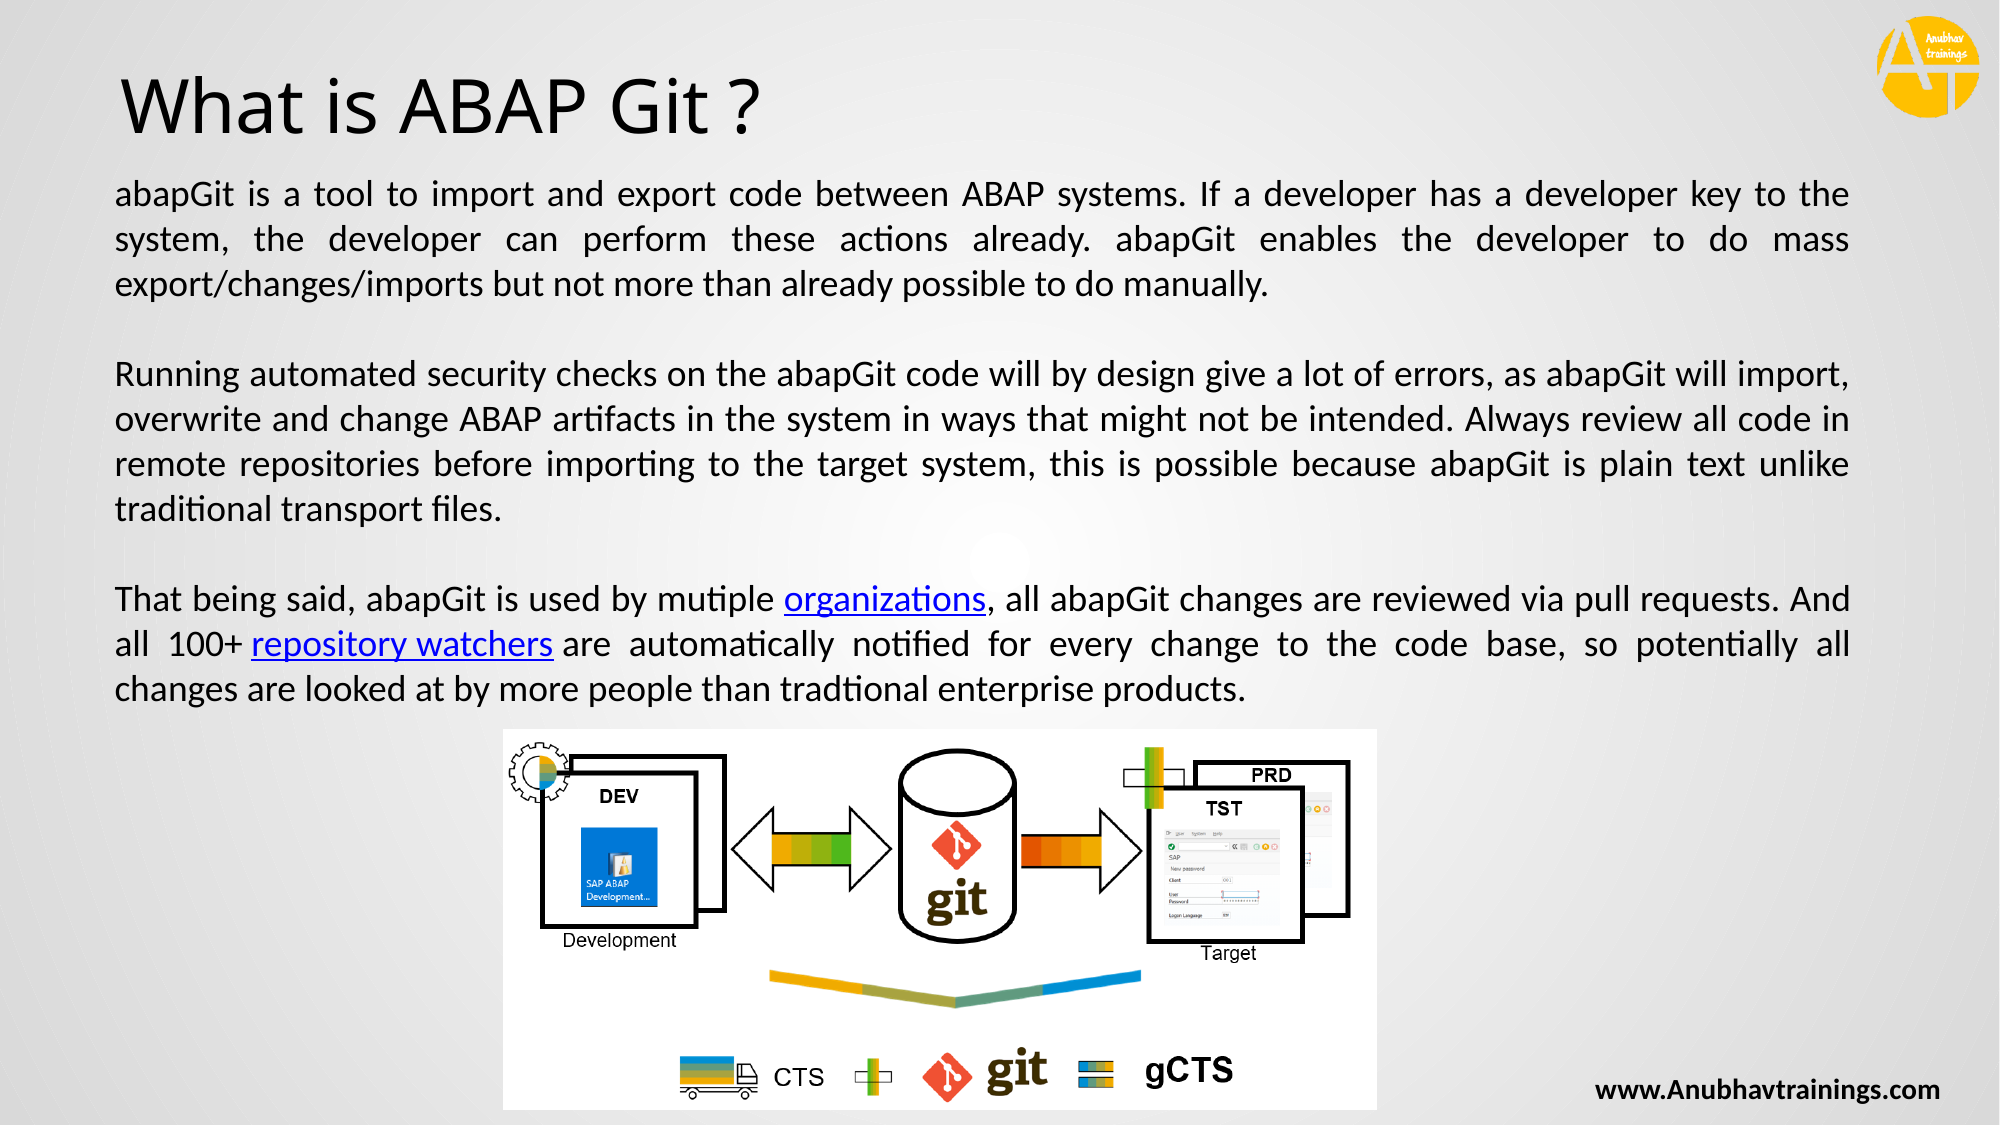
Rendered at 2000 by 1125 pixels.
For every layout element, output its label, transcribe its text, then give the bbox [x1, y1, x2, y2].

picture [503, 729, 1378, 1111]
footer www.Anubhavtrainings.com [1543, 1058, 1994, 1118]
picture [1866, 9, 1985, 126]
text_box abapGit is a tool to import and export code between ABAP systems. If a developer has a developer key to the system, the developer can perform these actions already. abapGit enables the developer to do mass export/changes/imports but not more than already possible to do manually. Running automated security checks on the abapGit code will by design give a lot of errors, as abapGit will import, overwrite and change ABAP artifacts in the system in ways that might not be intended. Always review all code in remote repositories before importing to the target system, this is possible because abapGit is plain text unlike traditional transport files. That being said, abapGit is used by mutiple organizations, all abapGit changes are reviewed via pull requests. And all 100+ repository watchers are automatically notified for every change to the code base, so potentially all changes are looked at by more people than tradtional enterprise products. [99, 161, 1867, 717]
title What is ABAP Git ? [99, 45, 1900, 162]
